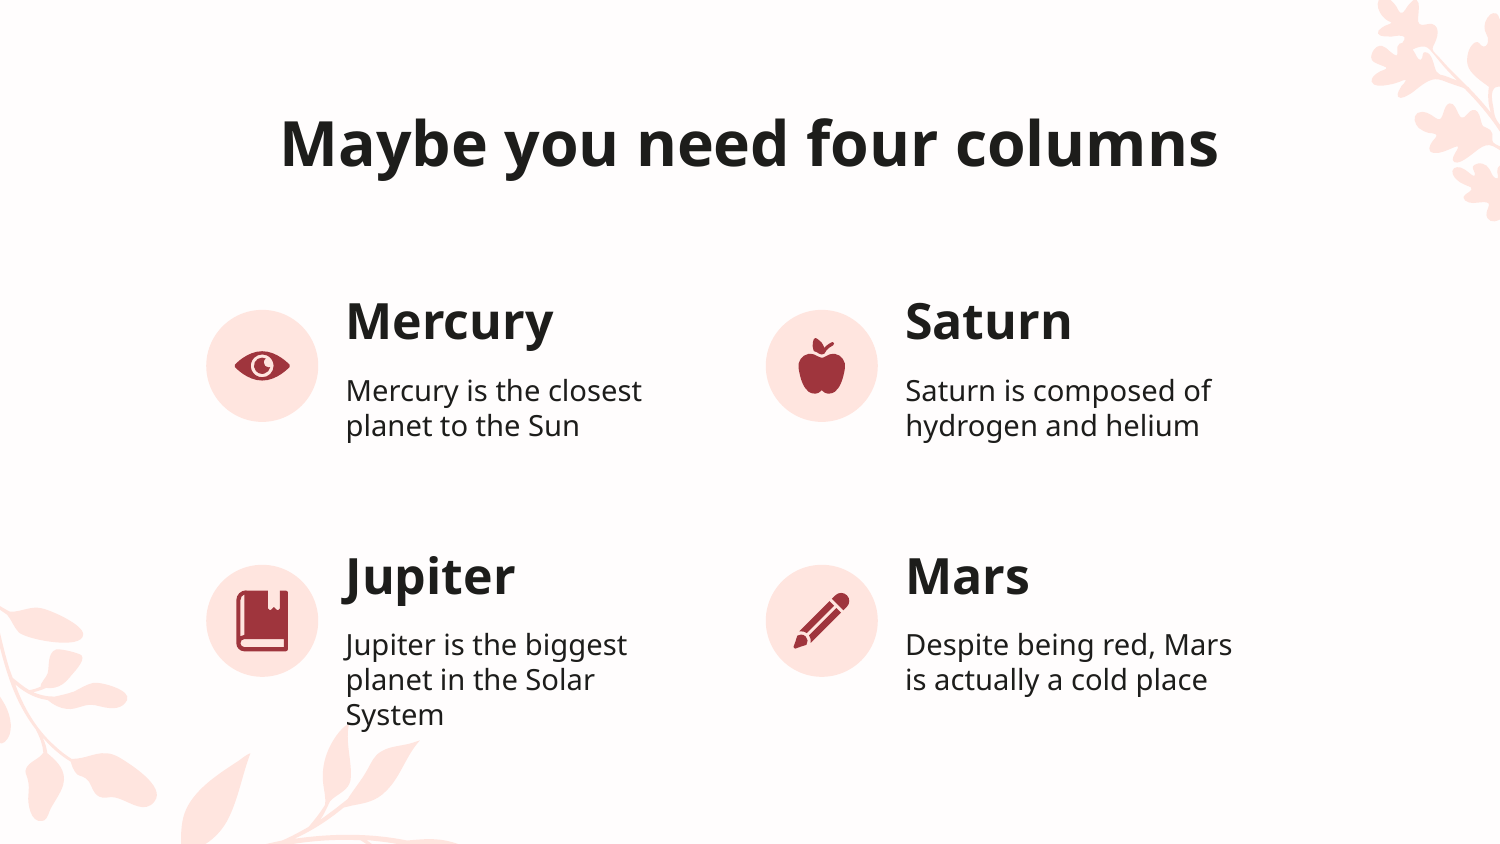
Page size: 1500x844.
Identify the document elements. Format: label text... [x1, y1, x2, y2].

text_box [236, 590, 288, 652]
text_box [765, 309, 878, 422]
text_box [765, 564, 878, 677]
subtitle Despite being red, Mars is actually a cold place [890, 620, 1271, 703]
text_box [206, 564, 319, 677]
text_box [206, 309, 319, 422]
subtitle Saturn is composed of hydrogen and helium [890, 366, 1271, 449]
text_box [793, 592, 851, 649]
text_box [234, 350, 291, 381]
subtitle Mercury [330, 286, 711, 366]
subtitle Jupiter is the biggest planet in the Solar System [330, 620, 711, 703]
subtitle Mars [890, 540, 1271, 620]
subtitle Mercury is the closest planet to the Sun [330, 366, 711, 449]
subtitle Jupiter [330, 540, 711, 620]
subtitle Saturn [890, 286, 1271, 366]
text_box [797, 337, 847, 394]
title Maybe you need four columns [118, 88, 1382, 167]
